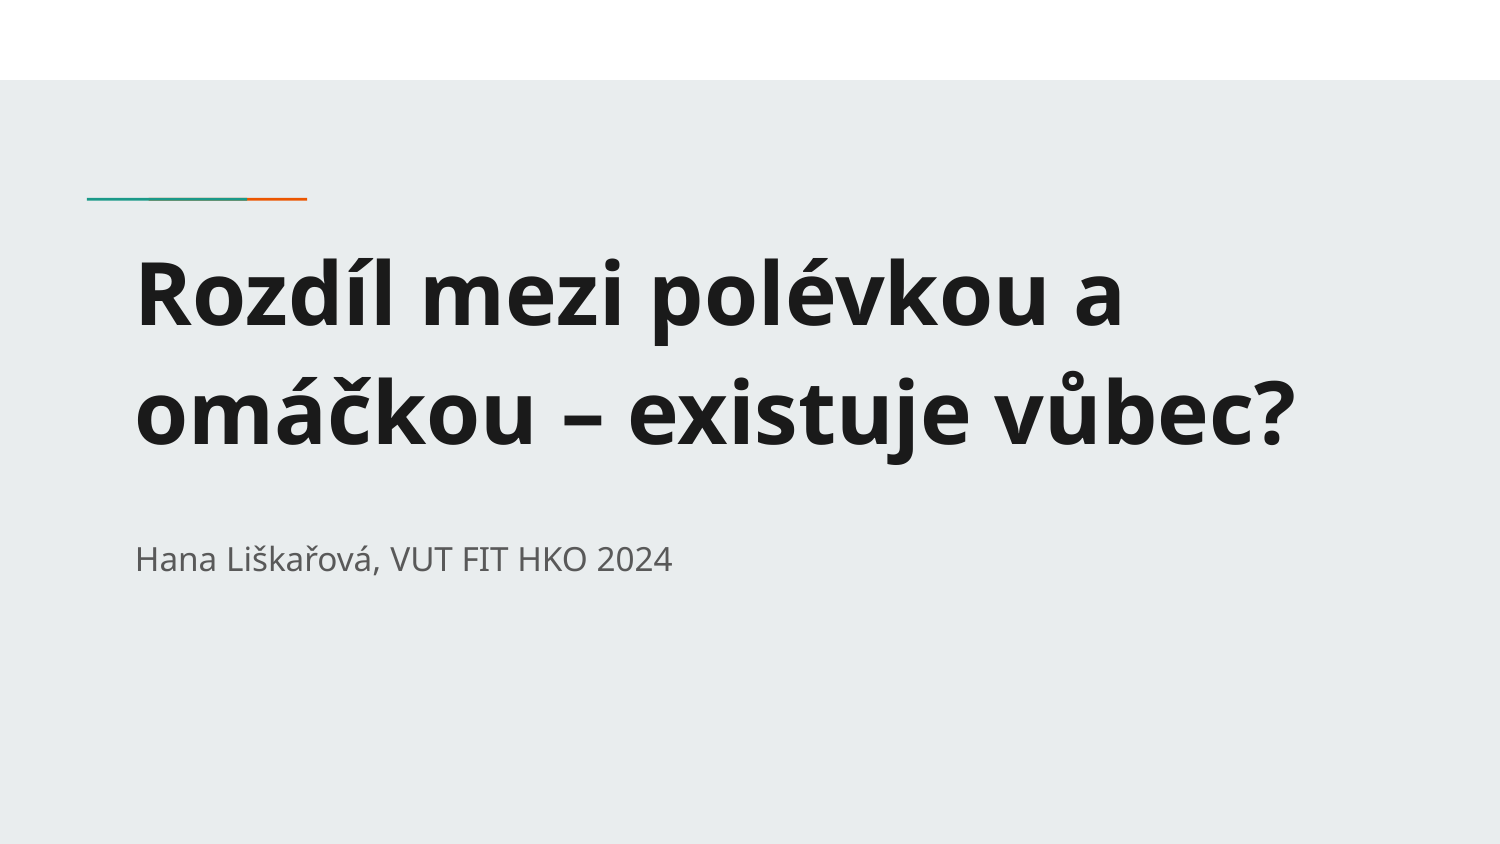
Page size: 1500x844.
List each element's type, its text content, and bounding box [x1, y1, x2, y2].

title Rozdíl mezi polévkou a omáčkou – existuje vůbec? [119, 216, 1381, 490]
subtitle Hana Liškařová, VUT FIT HKO 2024 [119, 520, 1381, 610]
